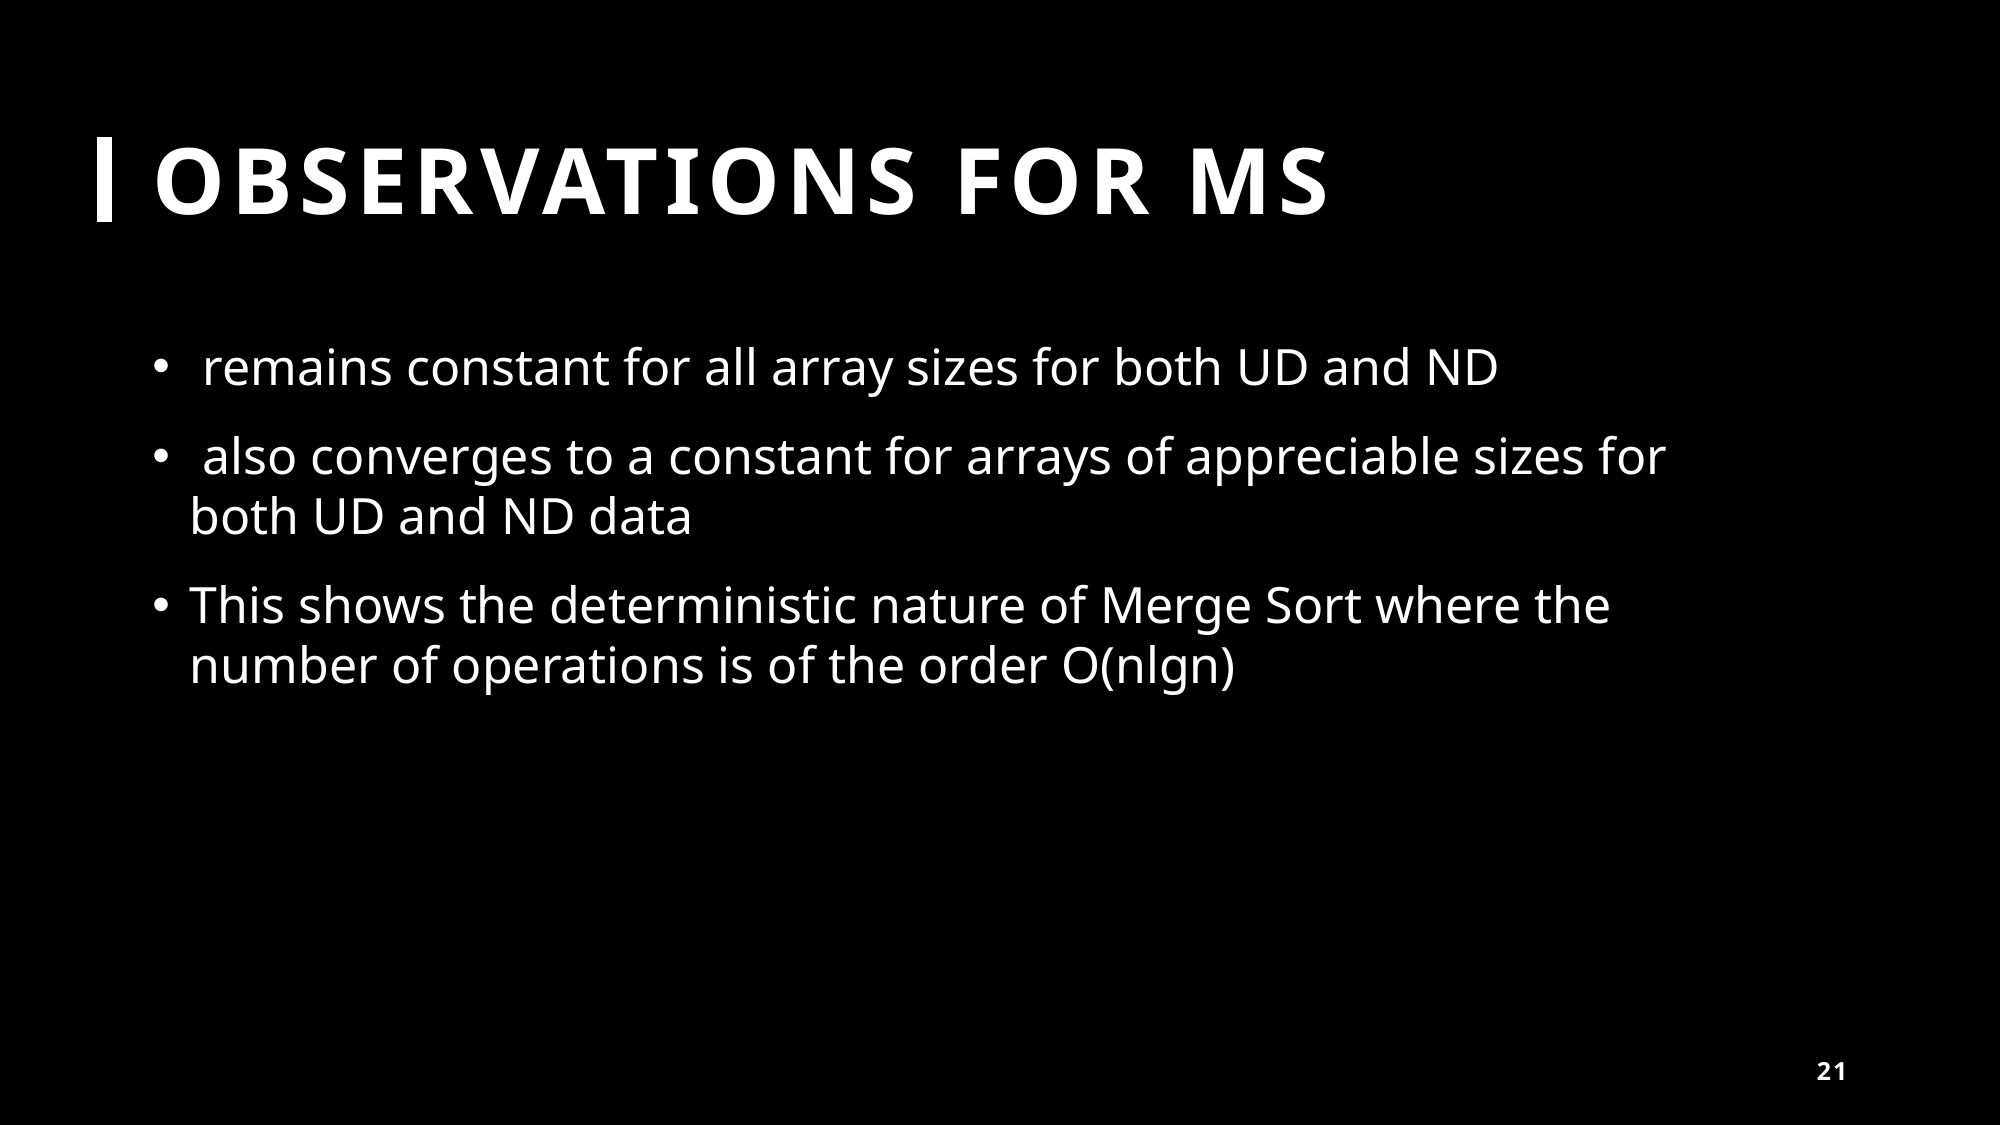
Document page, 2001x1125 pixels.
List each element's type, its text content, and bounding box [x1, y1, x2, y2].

slide_number 21 [1412, 1042, 1863, 1103]
title OBSERVATIONS FOR MS [137, 92, 1863, 278]
